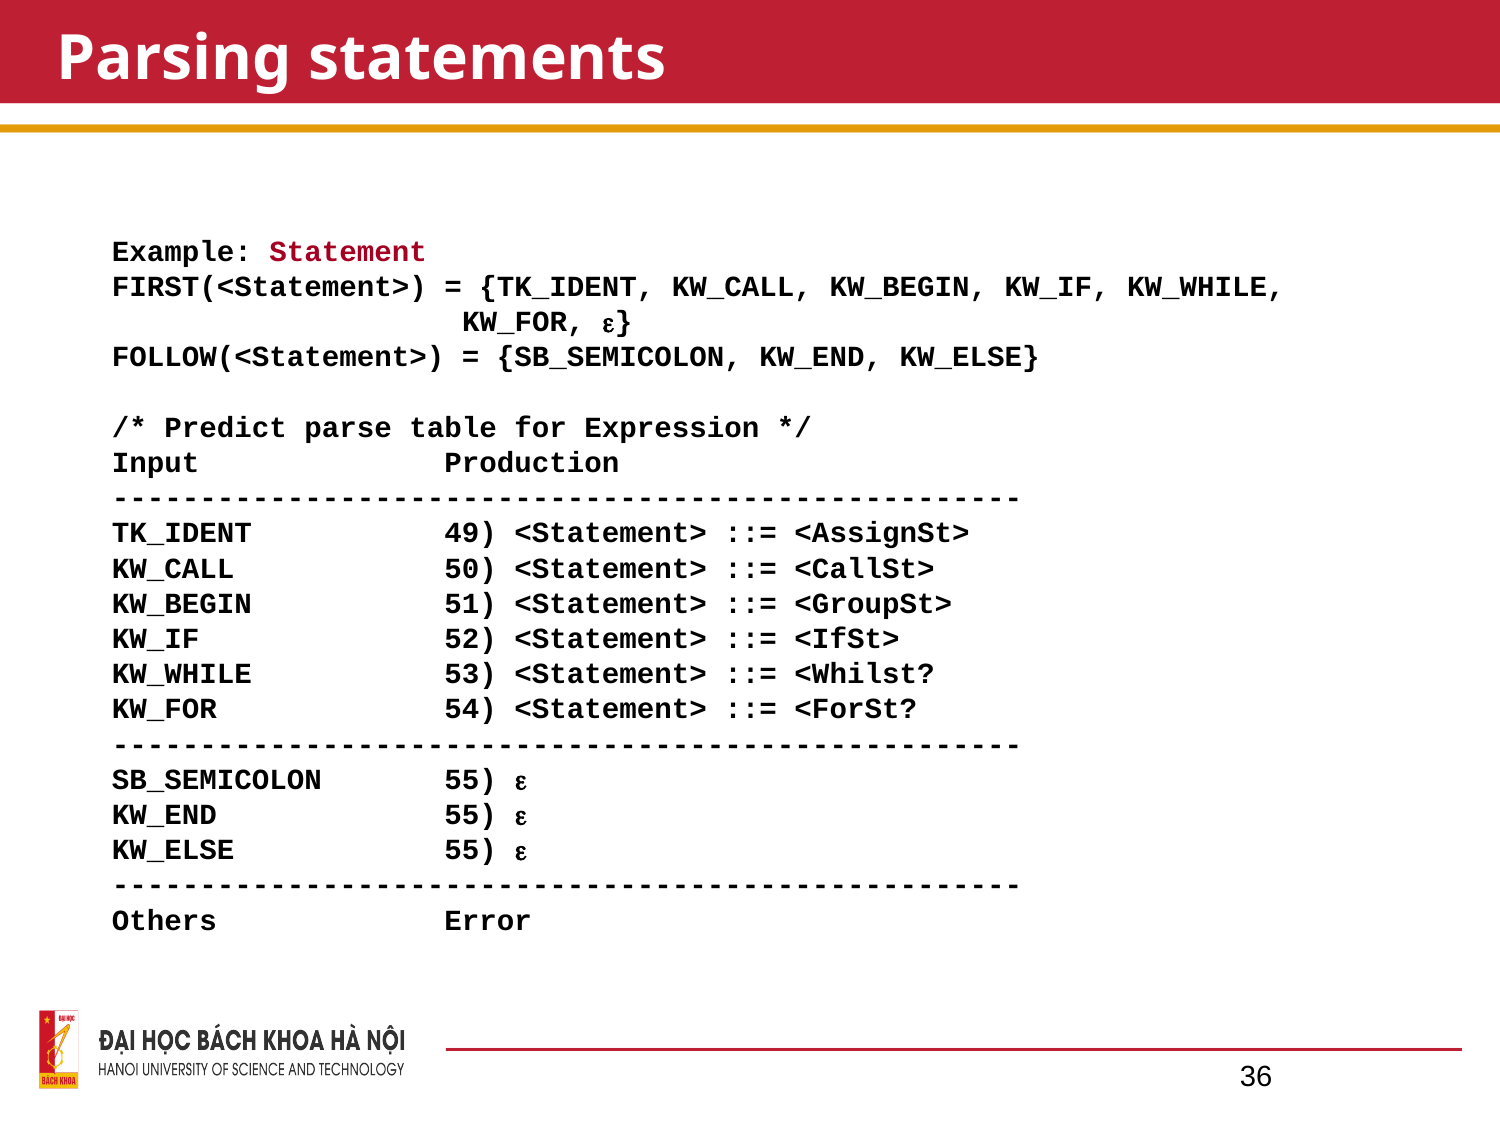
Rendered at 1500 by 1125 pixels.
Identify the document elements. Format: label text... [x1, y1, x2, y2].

text_box 36 [1125, 1049, 1388, 1125]
picture [0, 0, 1500, 1125]
text_box Example: Statement FIRST(<Statement>) = {TK_IDENT, KW_CALL, KW_BEGIN, KW_IF, KW_WHILE, KW_FOR, } FOLLOW(<Statement>) = {SB_SEMICOLON, KW_END, KW_ELSE} /* Predict parse table for Expression */ Input Production ---------------------------------------------------- TK_IDENT 49) <Statement> ::= <AssignSt> KW_CALL 50) <Statement> ::= <CallSt> KW_BEGIN 51) <Statement> ::= <GroupSt> KW_IF 52) <Statement> ::= <IfSt> KW_WHILE 53) <Statement> ::= <Whilst? KW_FOR 54) <Statement> ::= <ForSt? ---------------------------------------------------- SB_SEMICOLON 55)  KW_END 55)  KW_ELSE 55)  ---------------------------------------------------- Others Error [97, 231, 1410, 964]
title Parsing statements [41, 18, 1459, 90]
